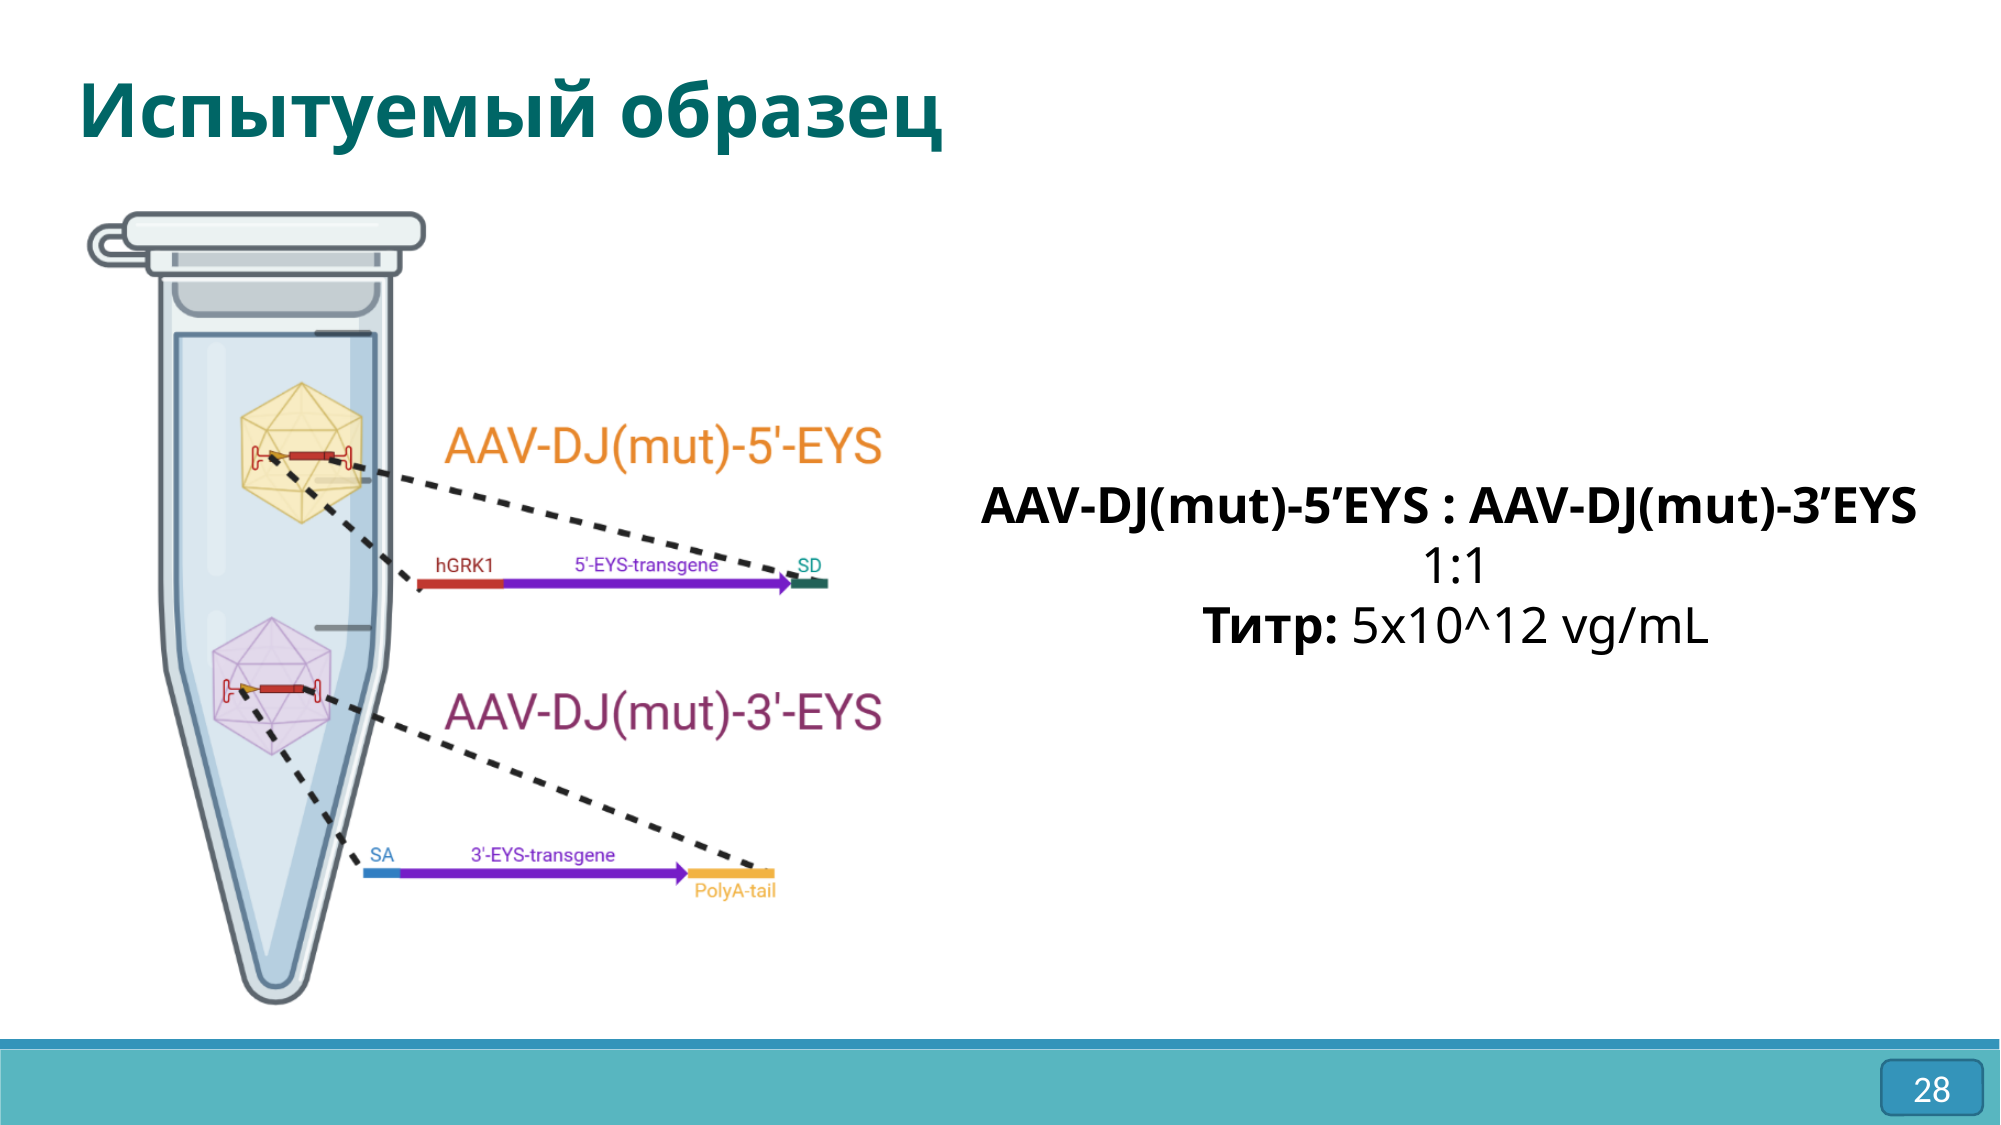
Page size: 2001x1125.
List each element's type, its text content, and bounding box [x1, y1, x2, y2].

picture [72, 199, 901, 1008]
text_box Испытуемый образец [62, 54, 1255, 160]
text_box AAV-DJ(mut)-5’EYS : AAV-DJ(mut)-3’EYS 1:1 Титр: 5х10^12 vg/mL [936, 376, 1977, 831]
